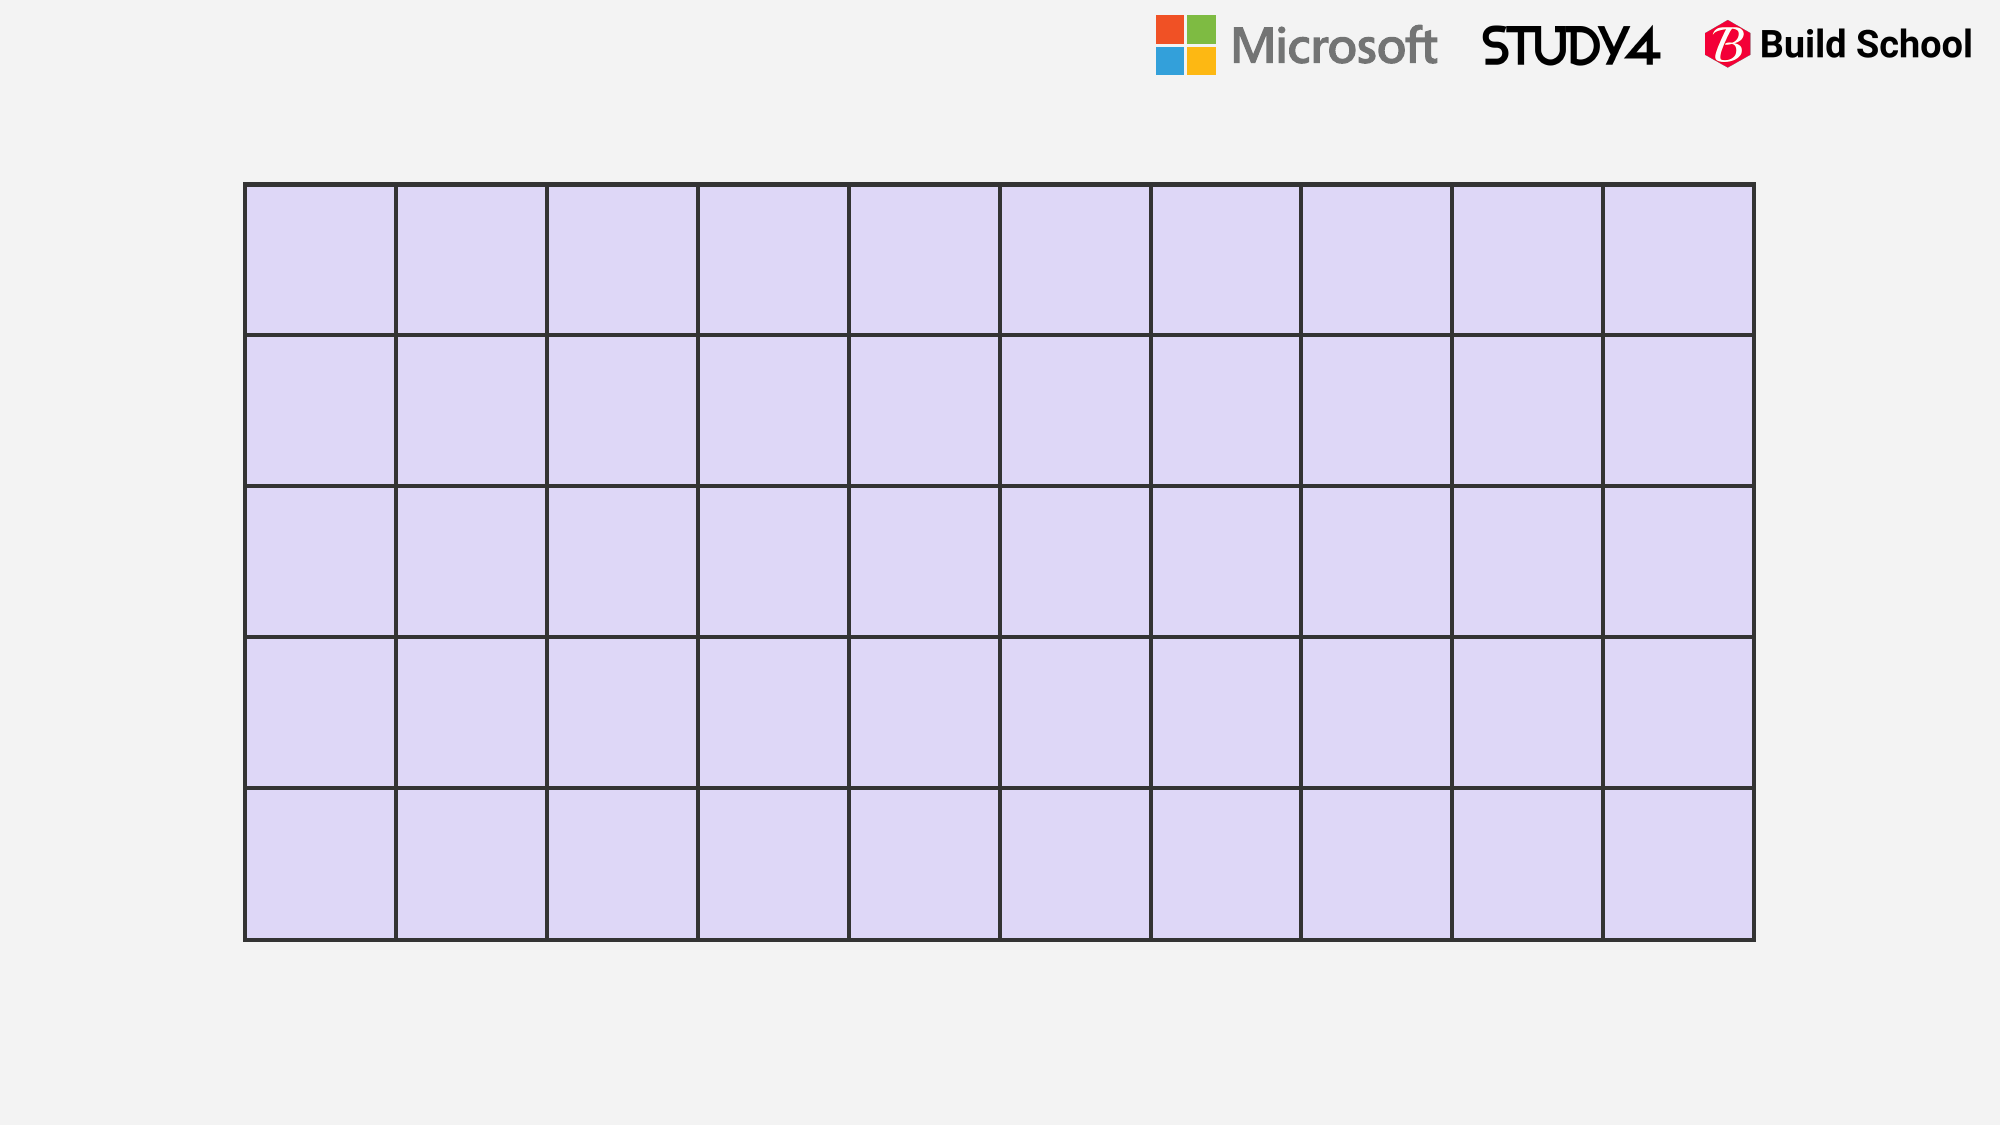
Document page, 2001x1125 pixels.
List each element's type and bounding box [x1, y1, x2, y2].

table_header [1153, 187, 1299, 333]
table_cell [1153, 639, 1299, 786]
table_cell [549, 337, 696, 484]
table_cell [1605, 790, 1752, 938]
table_cell [1303, 639, 1450, 786]
table_cell [247, 337, 394, 484]
table_header [398, 187, 545, 333]
table_cell [1605, 488, 1752, 635]
table_header [851, 187, 998, 333]
table_cell [700, 790, 847, 938]
table_cell [398, 790, 545, 938]
table_cell [1454, 790, 1601, 938]
table_header [700, 187, 847, 333]
table_cell [247, 639, 394, 786]
table_cell [247, 488, 394, 635]
table_header [549, 187, 696, 333]
table_header [1605, 187, 1752, 333]
table_cell [1303, 488, 1450, 635]
table_header [1303, 187, 1450, 333]
table_cell [1605, 639, 1752, 786]
table_cell [1153, 488, 1299, 635]
table_cell [851, 337, 998, 484]
table_header [247, 187, 394, 333]
table_cell [1605, 337, 1752, 484]
table_cell [1303, 337, 1450, 484]
table_cell [1303, 790, 1450, 938]
table_cell [1153, 337, 1299, 484]
table_cell [1153, 790, 1299, 938]
table_cell [851, 488, 998, 635]
table_cell [398, 639, 545, 786]
table_cell [700, 639, 847, 786]
table_header [1454, 187, 1601, 333]
picture [1466, 7, 1677, 83]
table_cell [1454, 337, 1601, 484]
table_cell [851, 790, 998, 938]
table_cell [1002, 488, 1149, 635]
table_header [1002, 187, 1149, 333]
table_cell [398, 337, 545, 484]
table_cell [1002, 337, 1149, 484]
table_cell [1454, 639, 1601, 786]
table_cell [549, 639, 696, 786]
table_cell [549, 790, 696, 938]
table_cell [851, 639, 998, 786]
picture [1705, 15, 1973, 76]
table_cell [1454, 488, 1601, 635]
table_cell [549, 488, 696, 635]
table_cell [700, 488, 847, 635]
table_cell [398, 488, 545, 635]
table_cell [700, 337, 847, 484]
table_cell [247, 790, 394, 938]
table_cell [1002, 639, 1149, 786]
table_cell [1002, 790, 1149, 938]
